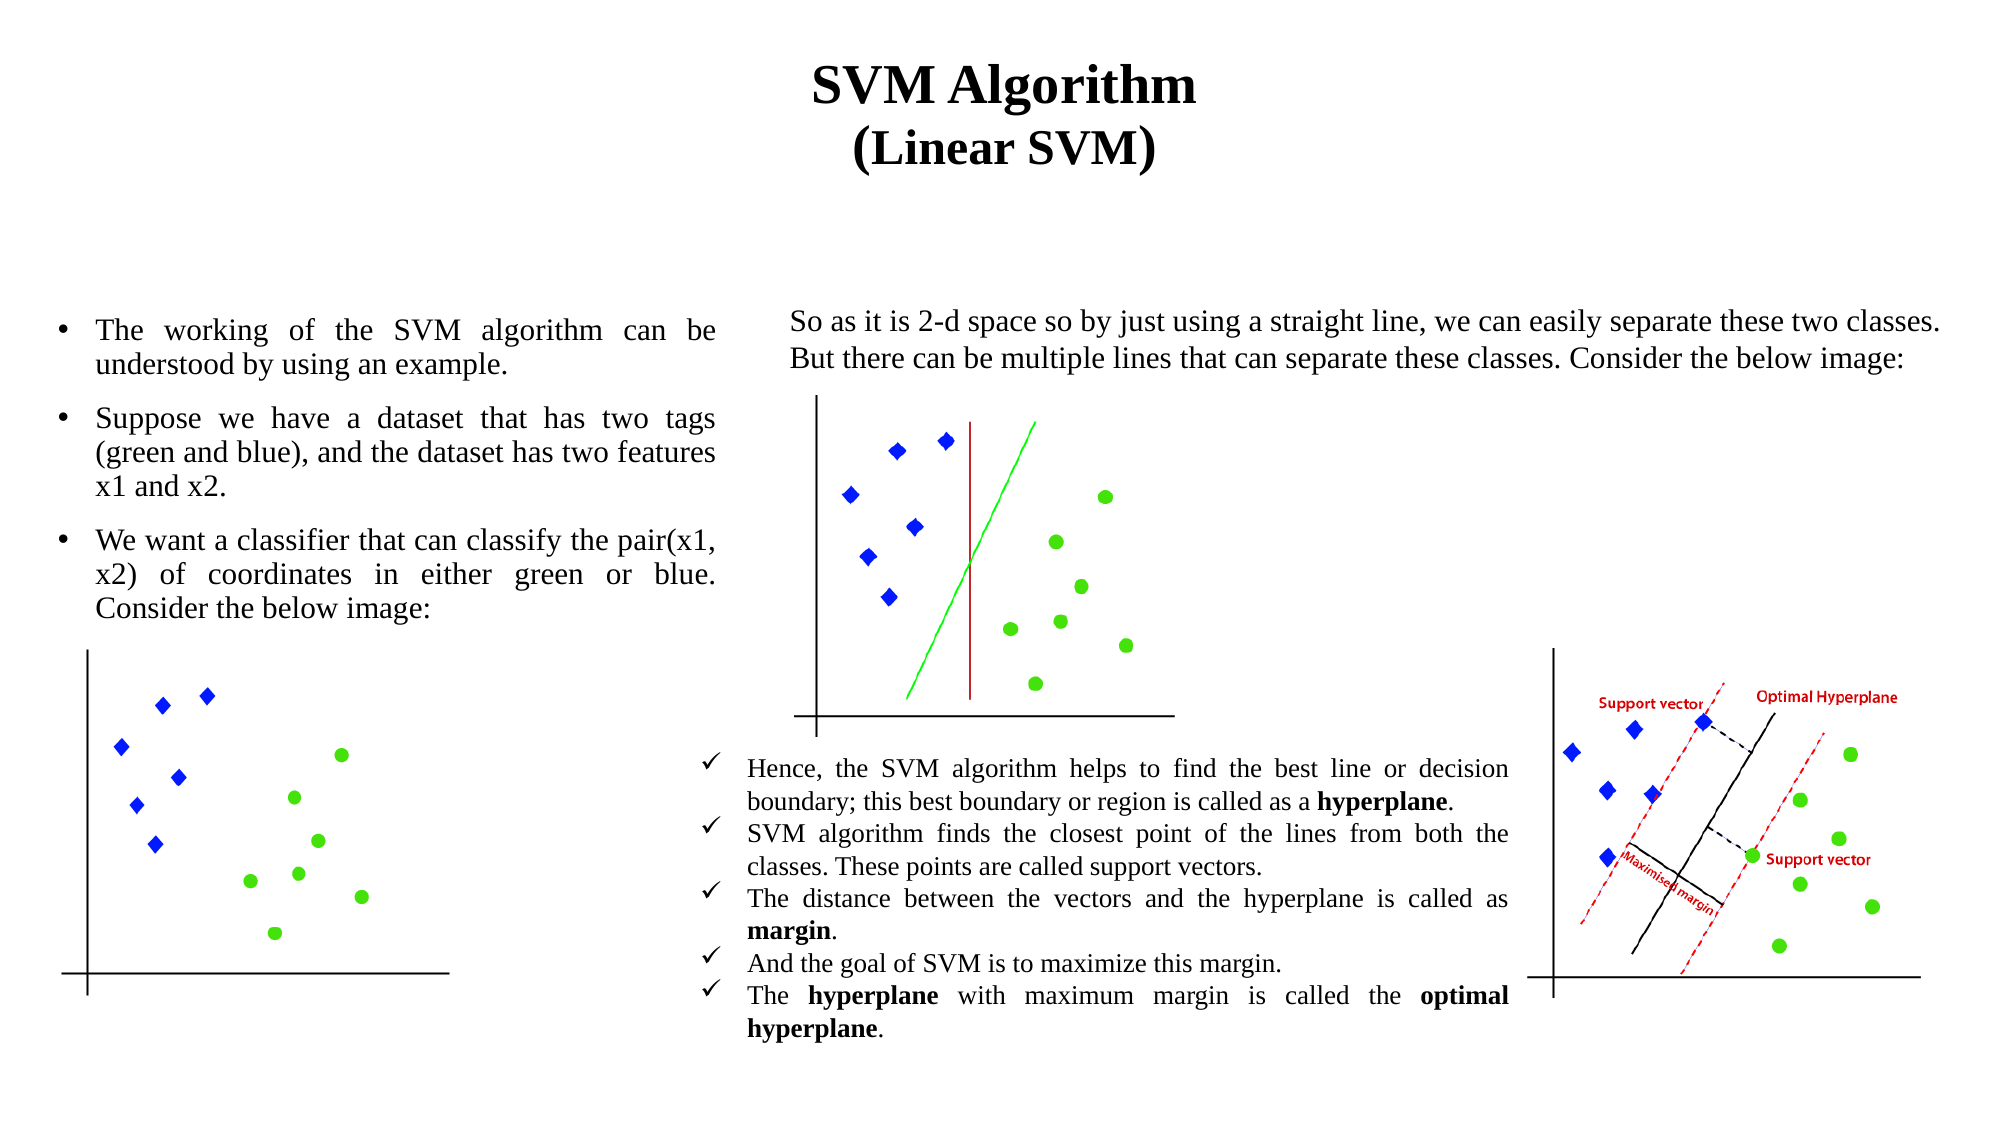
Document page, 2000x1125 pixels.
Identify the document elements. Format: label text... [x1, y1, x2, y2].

title SVM Algorithm (Linear SVM) [179, 47, 1830, 186]
picture [794, 390, 1179, 737]
picture [58, 644, 454, 998]
text_box Hence, the SVM algorithm helps to find the best line or decision boundary; this best boundary or region is called as a hyperplane. SVM algorithm finds the closest point of the lines from both the classes. These points are called support vectors. The distance between the vectors and the hyperplane is called as margin. And the goal of SVM is to maximize this margin. The hyperplane with maximum margin is called the optimal hyperplane. [685, 743, 1524, 1051]
text_box So as it is 2-d space so by just using a straight line, we can easily separate these two classes. But there can be multiple lines that can separate these classes. Consider the below image: [774, 292, 1986, 382]
picture [1523, 639, 1933, 998]
list The working of the SVM algorithm can be understood by using an example. Suppose we have a dataset that has two tags (green and blue), and the dataset has two features x1 and x2. We want a classifier that can classify the pair(x1, x2) of coordinates in either green or blue. Consider the below image: [42, 306, 732, 645]
